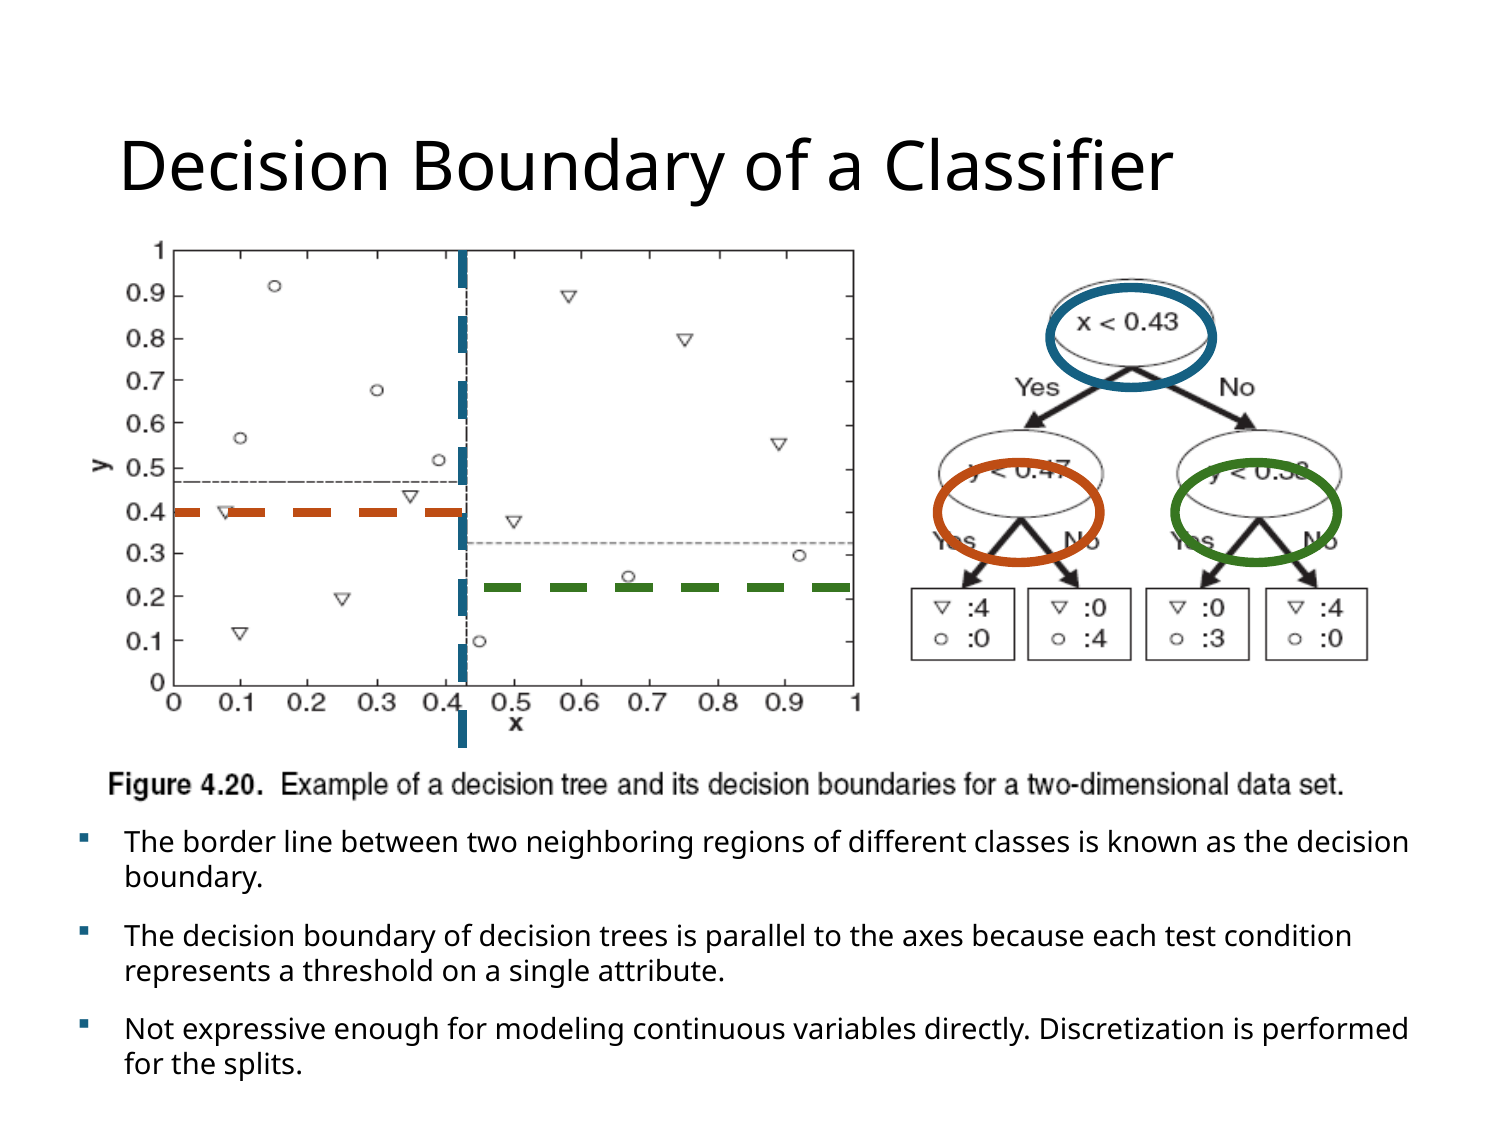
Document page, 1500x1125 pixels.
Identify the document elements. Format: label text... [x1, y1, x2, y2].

title Decision Boundary of a Classifier [103, 59, 1397, 278]
text_box The border line between two neighboring regions of different classes is known as the decision boundary. The decision boundary of decision trees is parallel to the axes because each test condition represents a threshold on a single attribute. Not expressive enough for modeling continuous variables directly. Discretization is performed for the splits. [62, 815, 1438, 1088]
picture [62, 212, 1393, 825]
